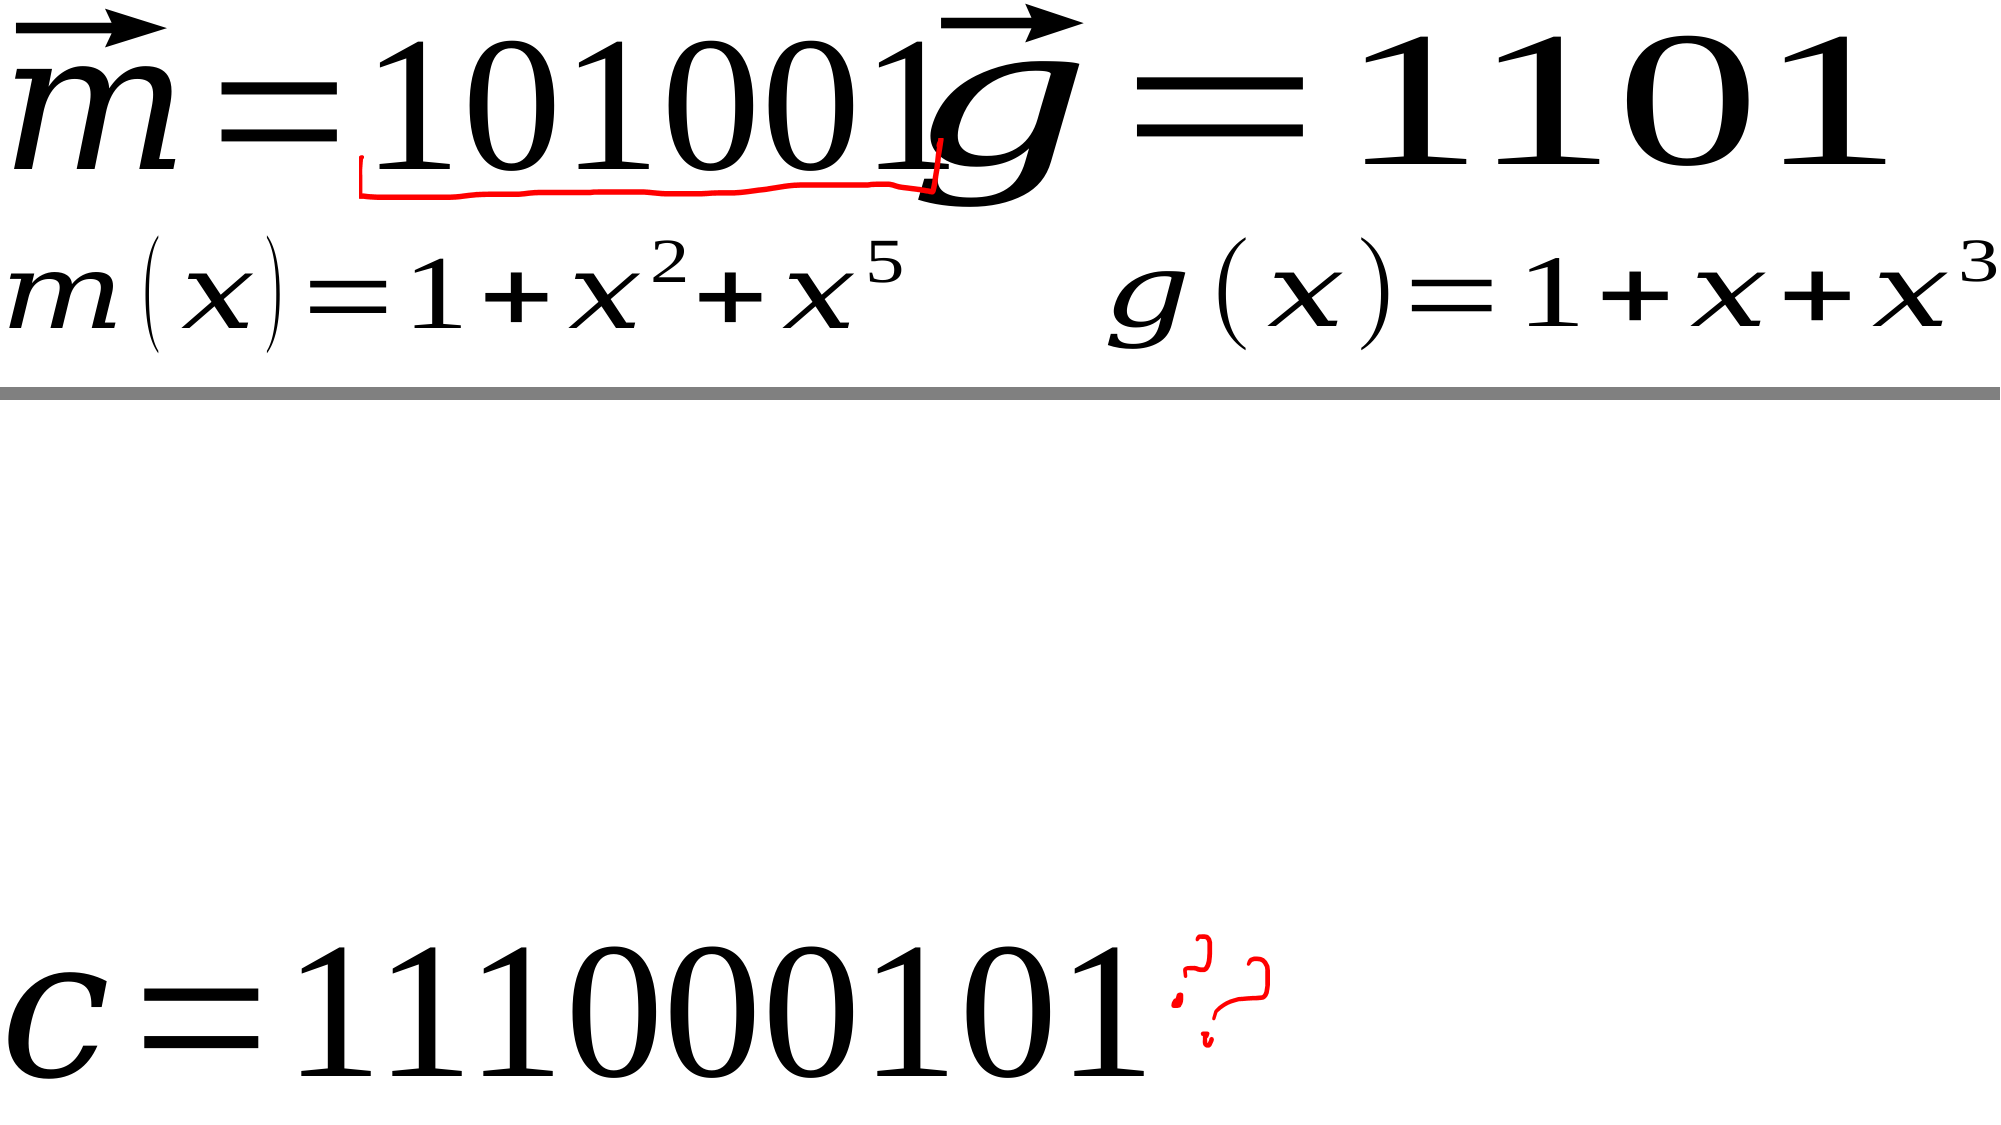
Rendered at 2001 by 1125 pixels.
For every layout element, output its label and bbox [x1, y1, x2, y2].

picture [359, 138, 1279, 393]
picture [359, 394, 1279, 1057]
